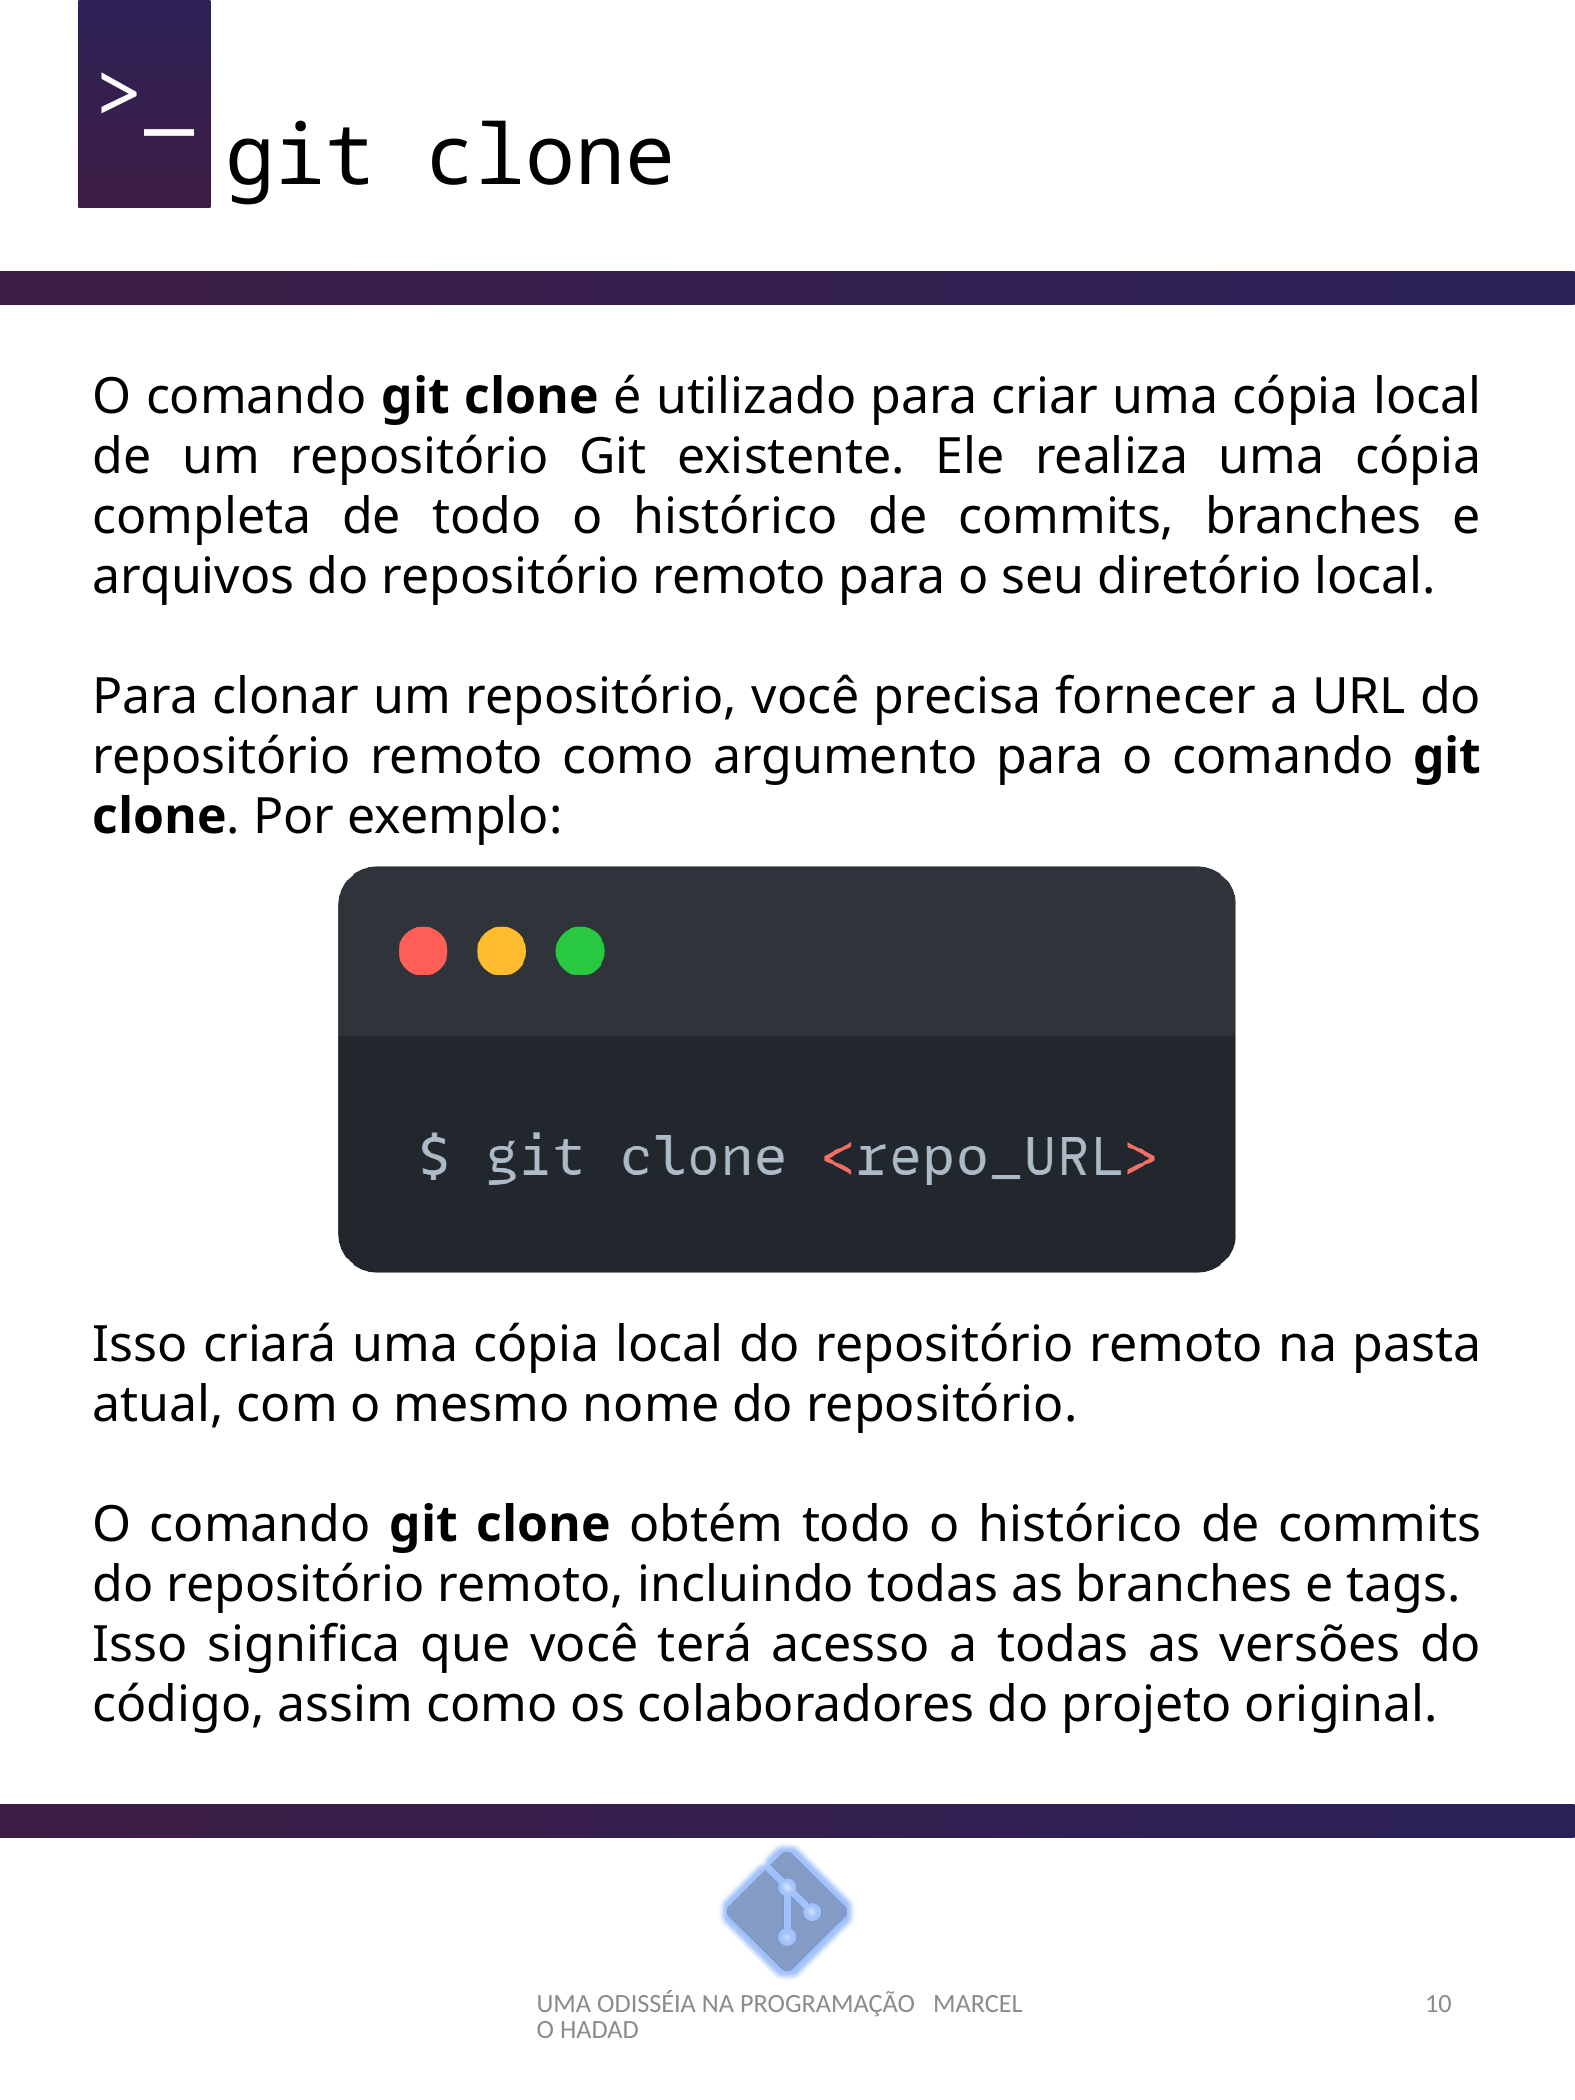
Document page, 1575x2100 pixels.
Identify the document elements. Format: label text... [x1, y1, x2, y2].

text_box Isso criará uma cópia local do repositório remoto na pasta atual, com o mesmo nome do repositório. O comando git clone obtém todo o histórico de commits do repositório remoto, incluindo todas as branches e tags. Isso significa que você terá acesso a todas as versões do código, assim como os colaboradores do projeto original. [77, 1303, 1497, 1739]
text_box [0, 1803, 1575, 1838]
footer UMA ODISSÉIA NA PROGRAMAÇÃO MARCELO HADAD [521, 1946, 1054, 2059]
text_box git clone [212, 93, 1575, 209]
picture [338, 816, 1236, 1322]
text_box O comando git clone é utilizado para criar uma cópia local de um repositório Git existente. Ele realiza uma cópia completa de todo o histórico de commits, branches e arquivos do repositório remoto para o seu diretório local. Para clonar um repositório, você precisa fornecer a URL do repositório remoto como argumento para o comando git clone. Por exemplo: [77, 356, 1497, 852]
picture [727, 1852, 847, 1971]
text_box >_ [77, 0, 212, 209]
slide_number 10 [1112, 1946, 1467, 2059]
text_box [0, 270, 1575, 305]
